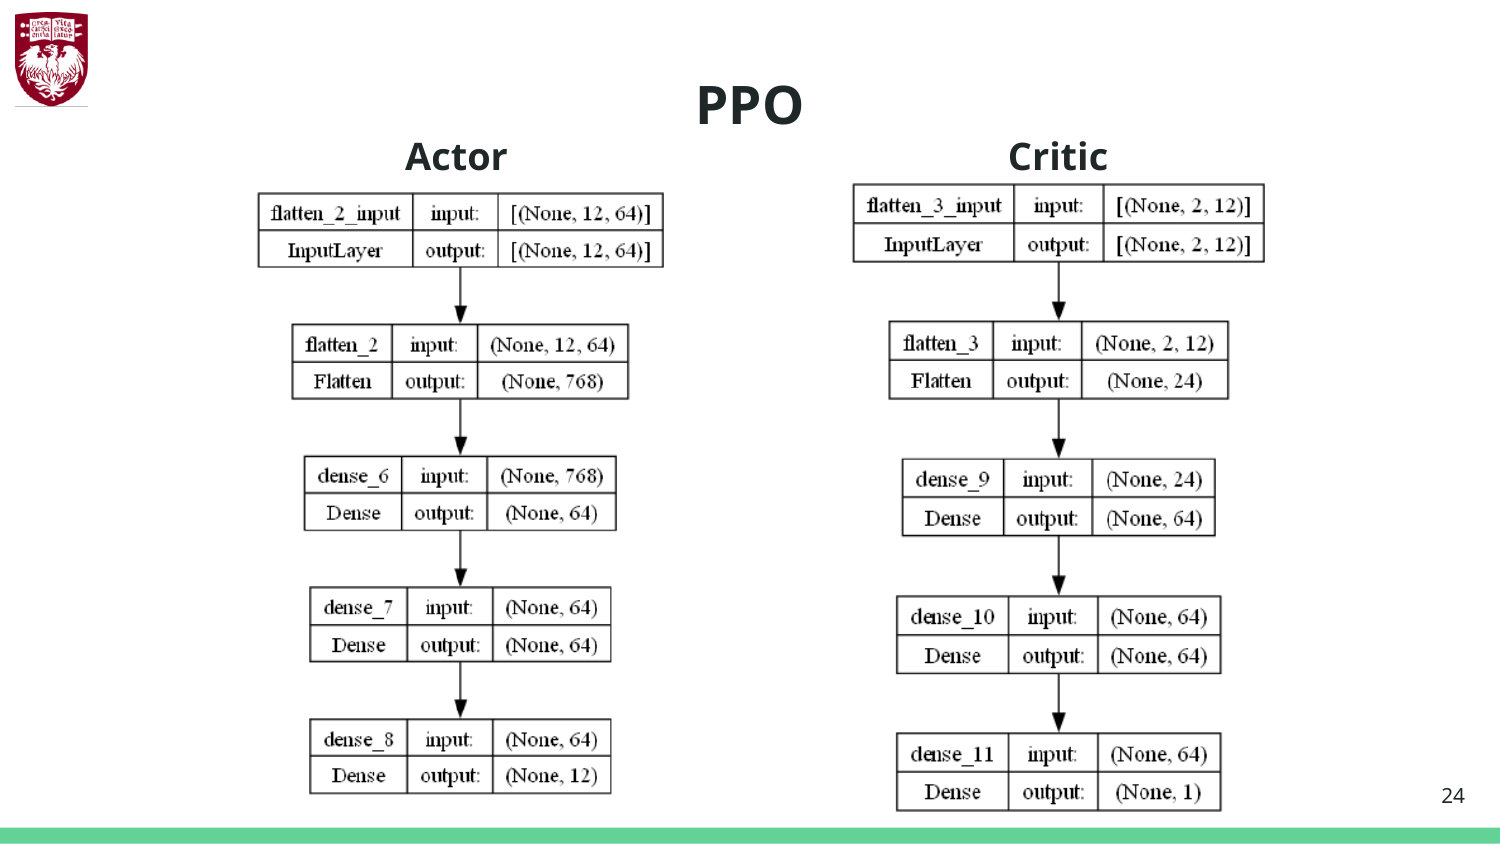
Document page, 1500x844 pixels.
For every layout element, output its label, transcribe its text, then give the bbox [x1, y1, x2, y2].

title Actor [341, 116, 572, 181]
picture [13, 12, 88, 108]
picture [246, 183, 667, 808]
title PPO [371, 56, 1129, 151]
picture [839, 173, 1277, 818]
title Critic [942, 116, 1174, 172]
slide_number 24 [1389, 764, 1480, 830]
